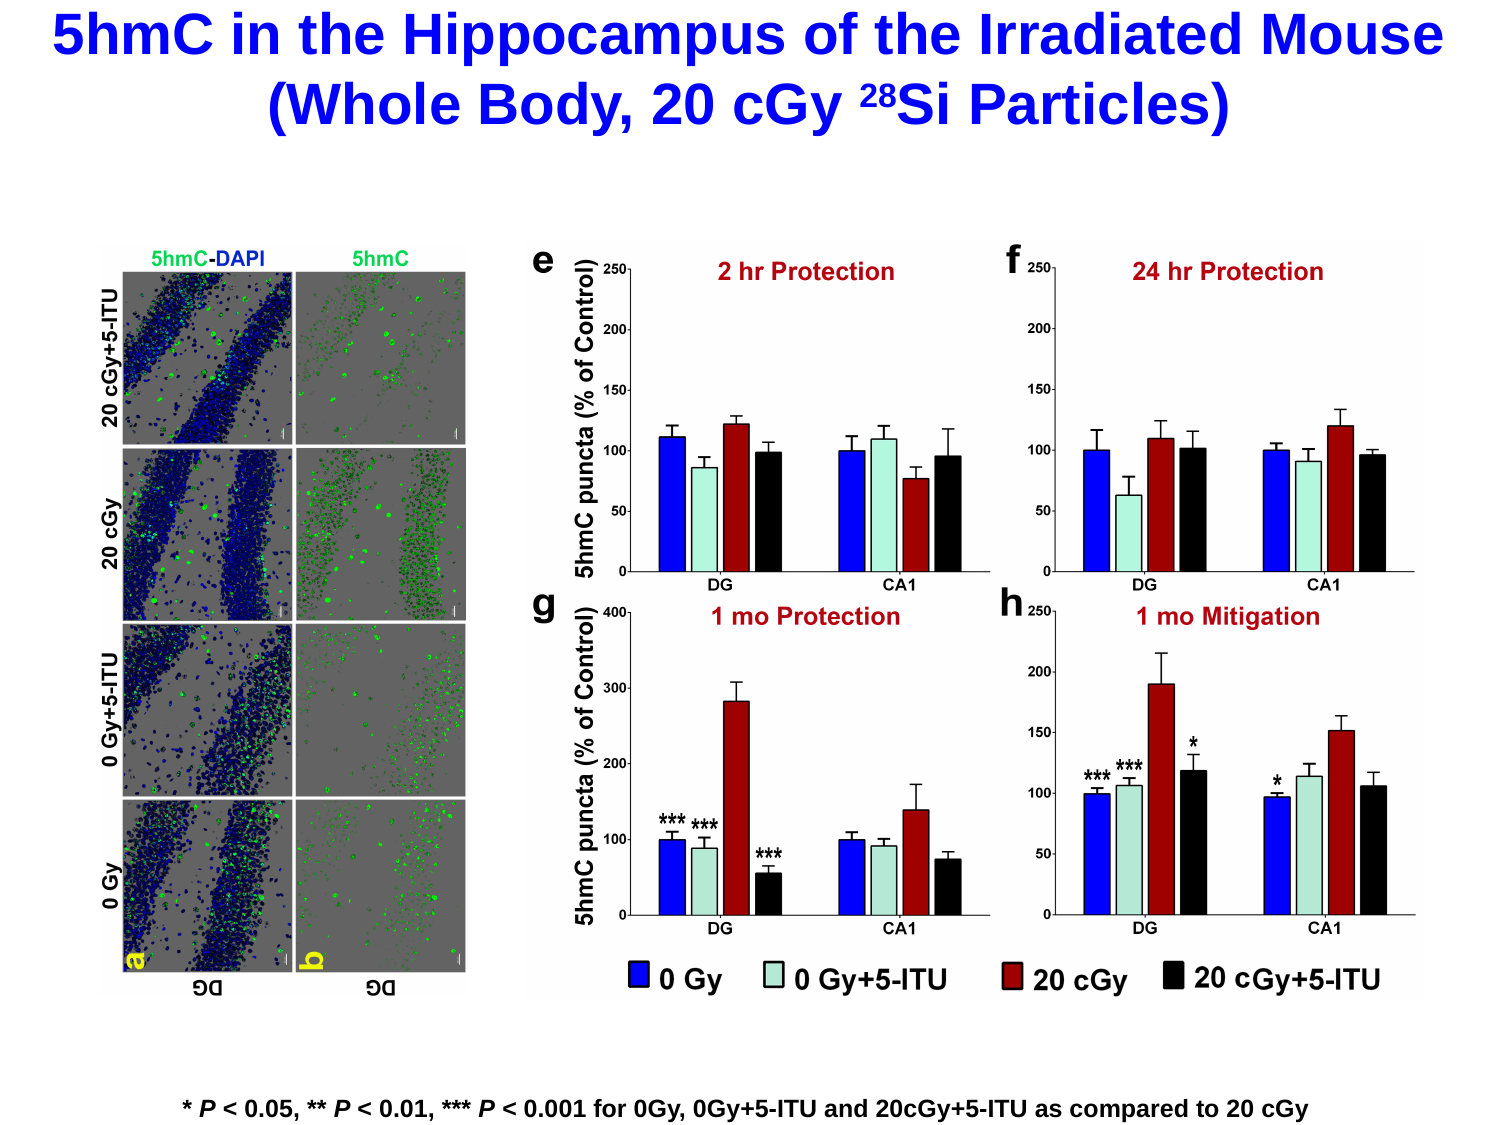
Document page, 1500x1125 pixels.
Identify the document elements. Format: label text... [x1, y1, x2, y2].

text_box 5hmC in the Hippocampus of the Irradiated Mouse (Whole Body, 20 cGy 28Si Particles) [0, 0, 1500, 144]
text_box * P < 0.05, ** P < 0.01, *** P < 0.001 for 0Gy, 0Gy+5-ITU and 20cGy+5-ITU as compared to 20 cGy [0, 1085, 1500, 1125]
picture [0, 239, 1426, 1001]
